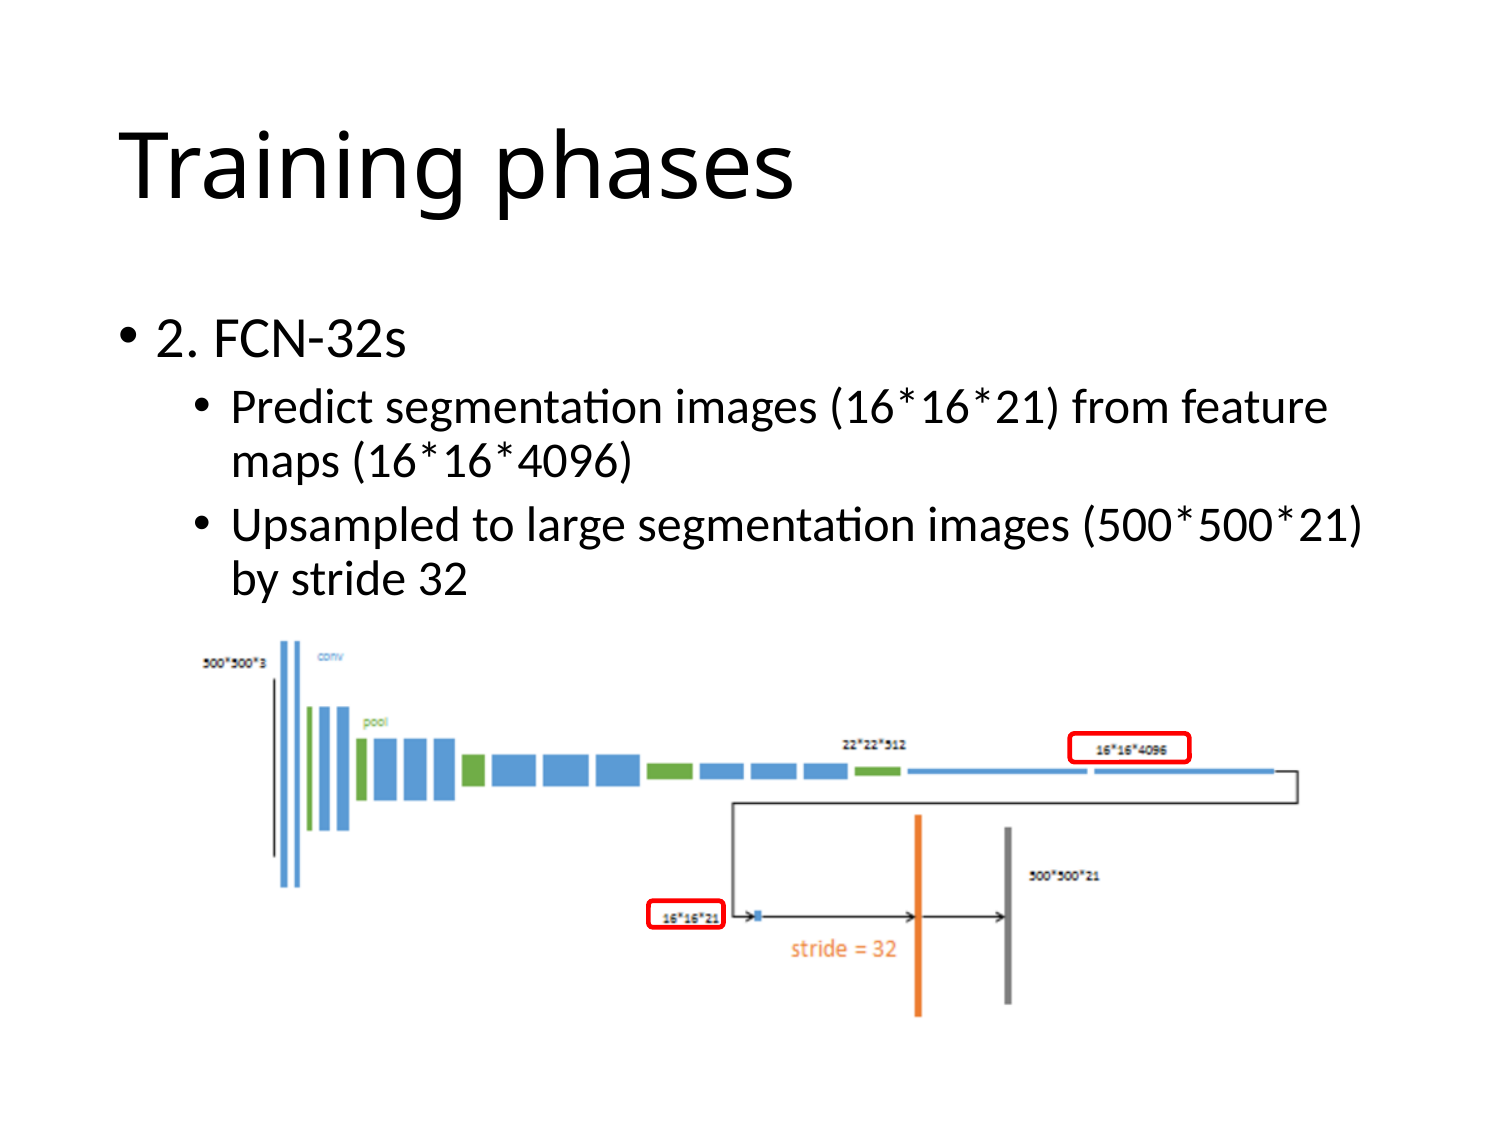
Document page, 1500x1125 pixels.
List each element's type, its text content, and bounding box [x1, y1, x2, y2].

picture [195, 631, 1308, 1030]
title Training phases [103, 59, 1397, 278]
list 2. FCN-32s Predict segmentation images (16*16*21) from feature maps (16*16*4096) Upsampled to large segmentation images (500*500*21) by stride 32 [103, 299, 1397, 1014]
